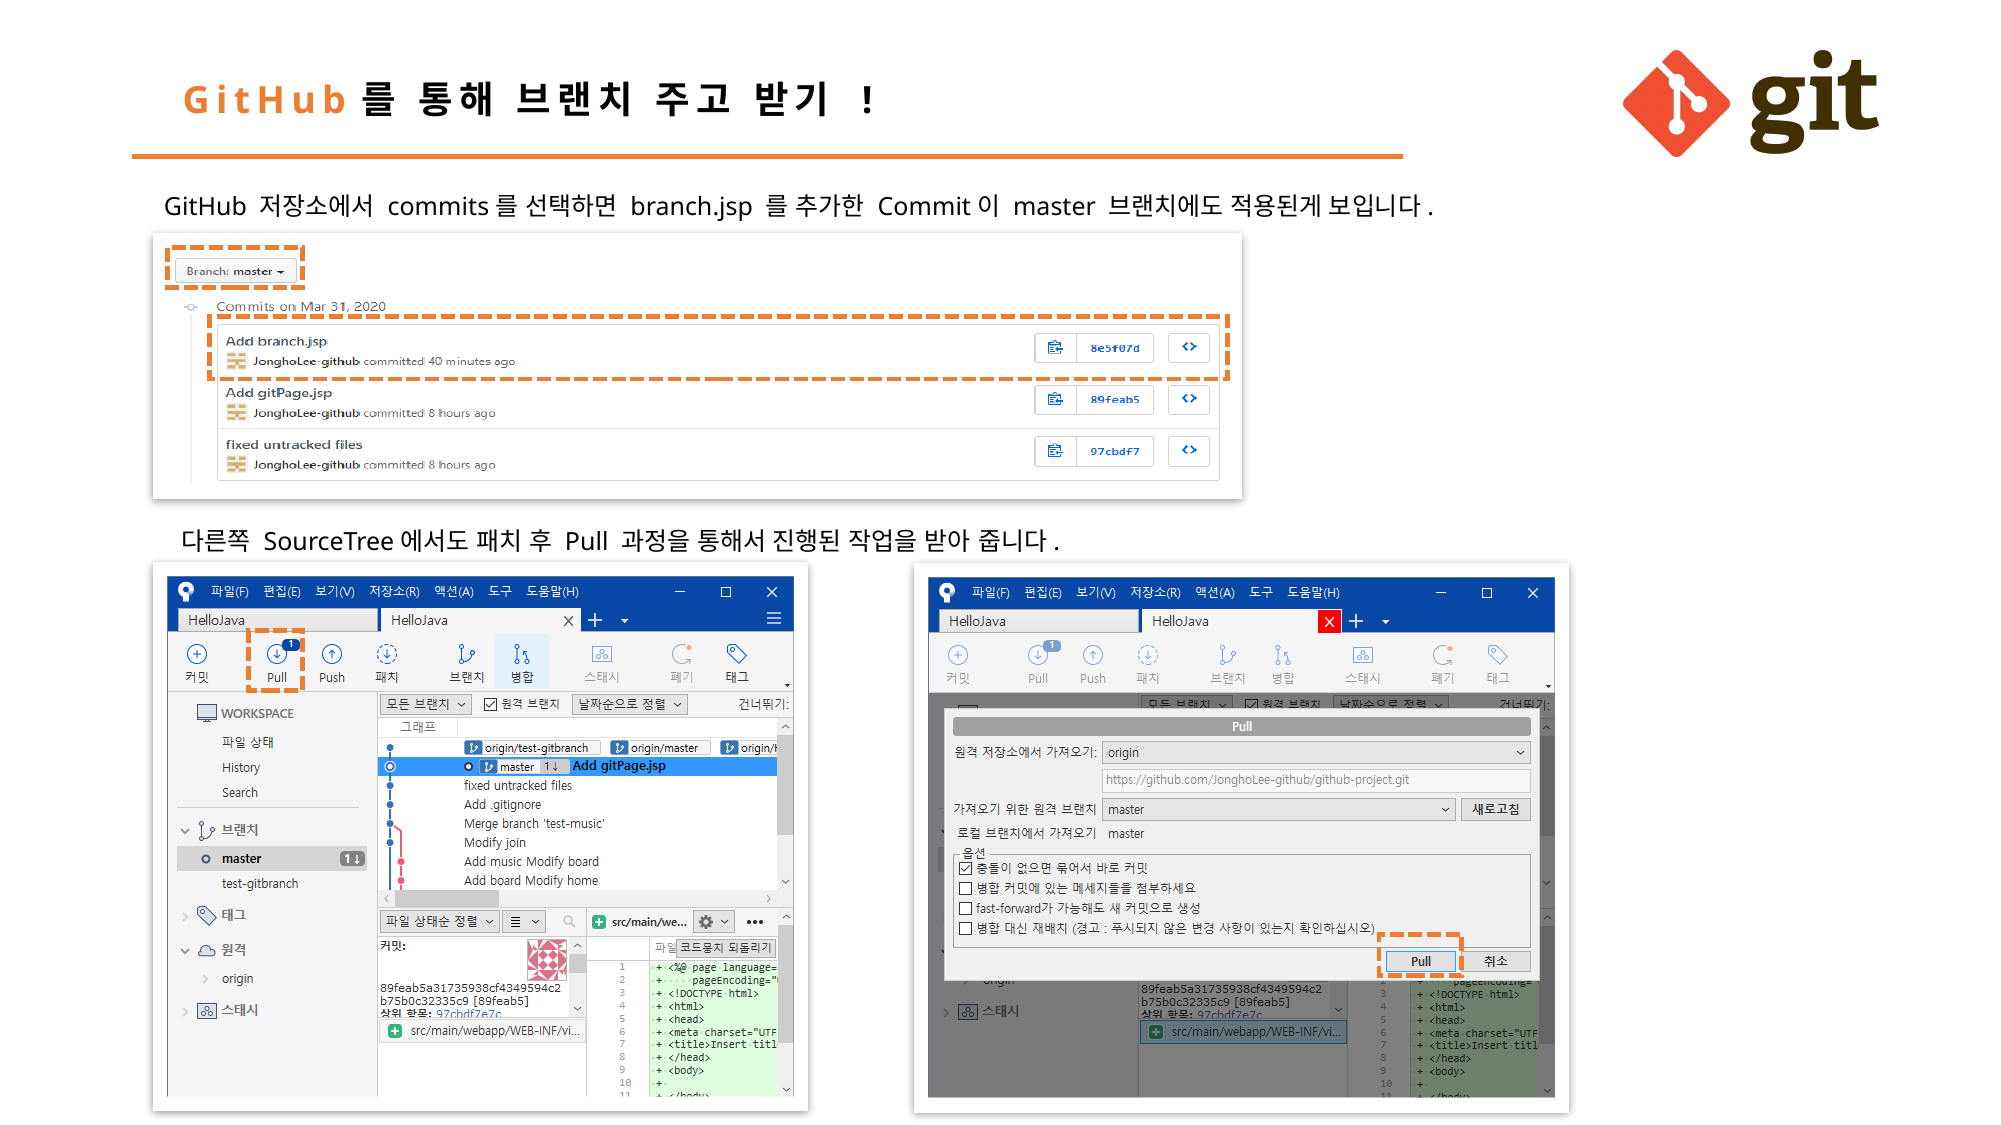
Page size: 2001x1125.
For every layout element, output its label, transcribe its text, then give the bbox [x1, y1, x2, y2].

text_box 다른쪽 SourceTree에서도 패치 후 Pull 과정을 통해서 진행된 작업을 받아 줍니다. [166, 502, 1075, 563]
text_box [928, 577, 1555, 1098]
picture [1623, 50, 1879, 157]
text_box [167, 576, 794, 1097]
text_box GitHub 저장소에서 commits를 선택하면 branch.jsp 를 추가한 Commit이 master 브랜치에도 적용된게 보입니다. [149, 168, 1449, 228]
text_box GitHub를 통해 브랜치 주고 받기 ! [167, 68, 888, 129]
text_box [167, 247, 1228, 485]
